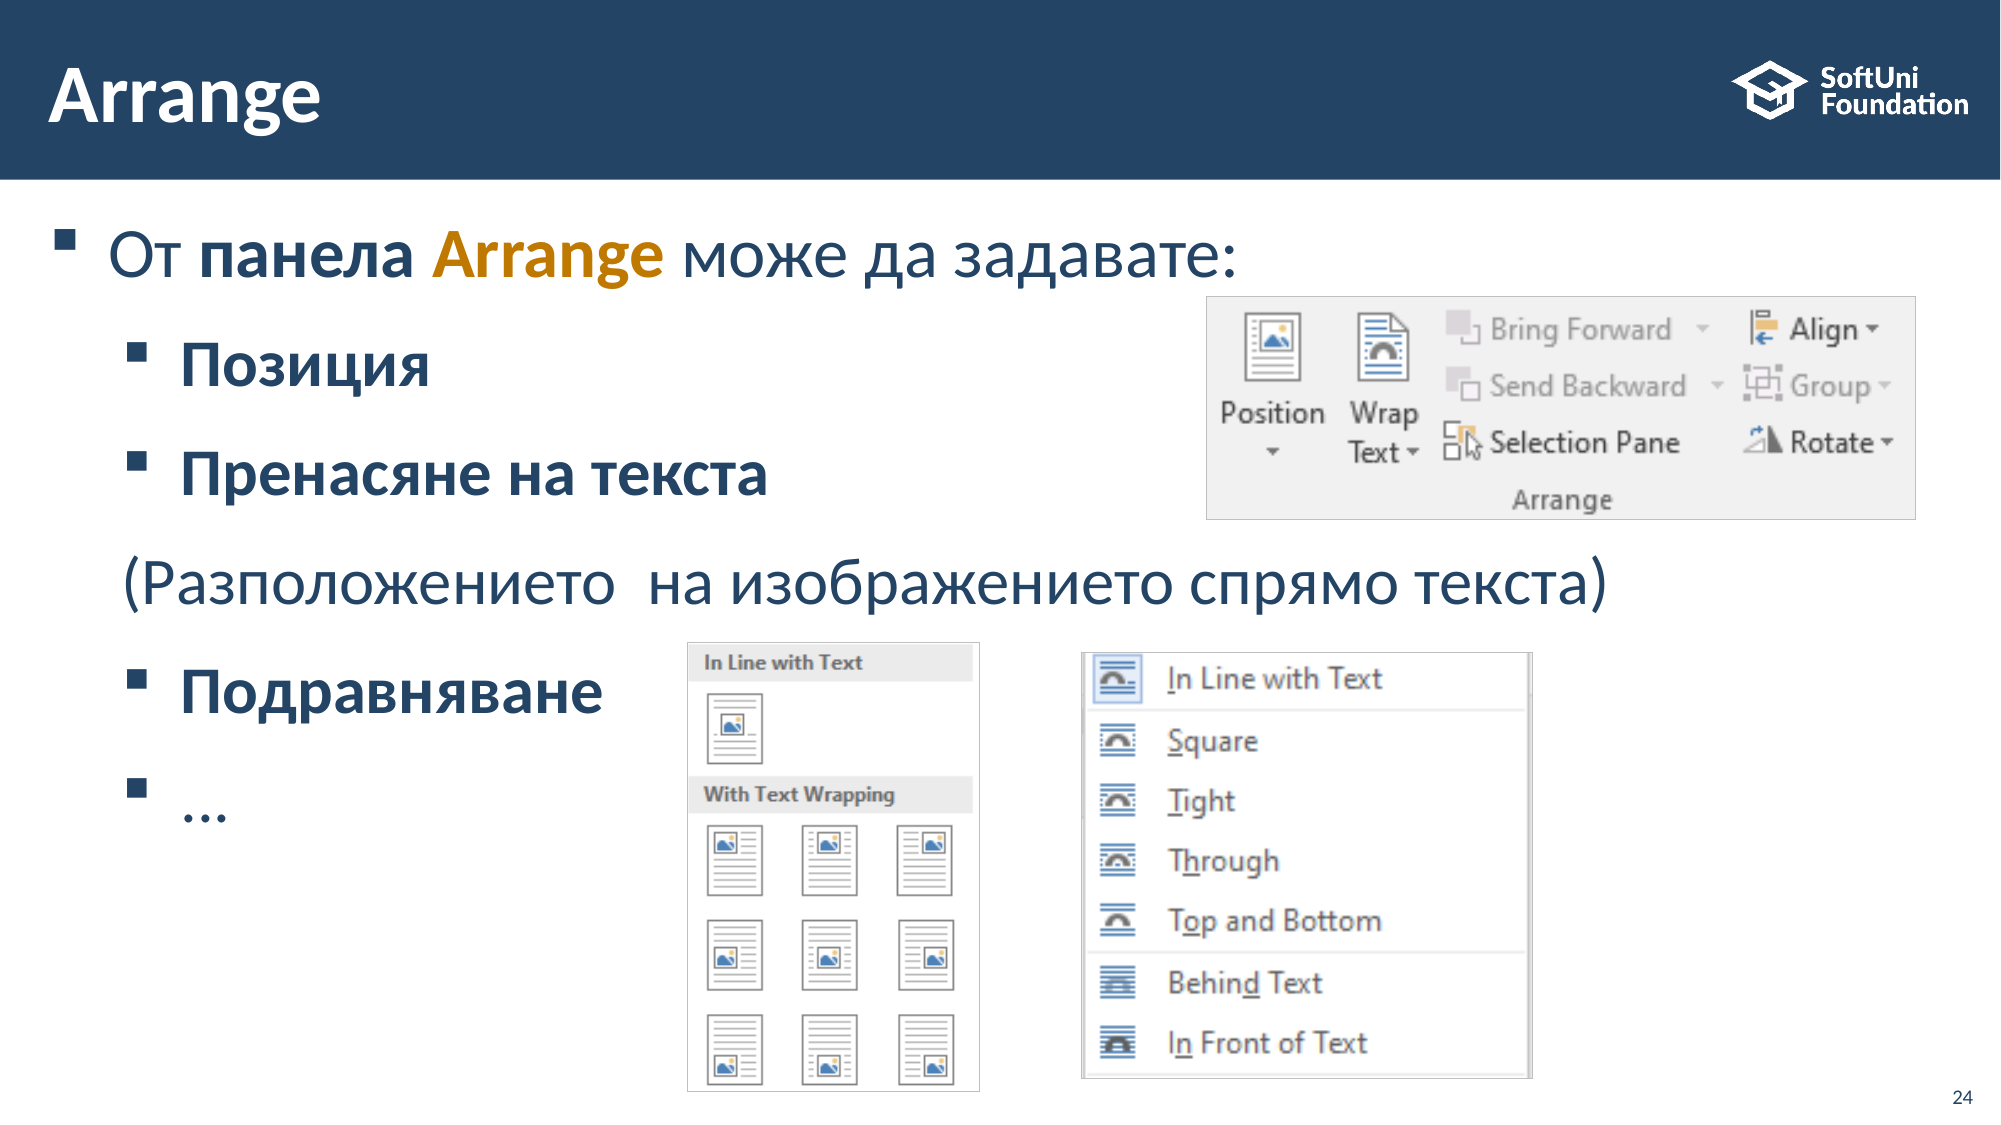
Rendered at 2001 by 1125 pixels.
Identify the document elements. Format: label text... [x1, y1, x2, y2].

picture [1206, 296, 1916, 521]
list От панела Arrange може да задавате: Позиция Пренасяне на текста (Разположението на изображението спрямо текста) Подравняване ... [31, 196, 1970, 1104]
slide_number 24 [1927, 1067, 1989, 1117]
picture [686, 642, 980, 1093]
picture [1080, 652, 1533, 1079]
picture [1731, 60, 1968, 120]
title Arrange [31, 16, 1716, 162]
